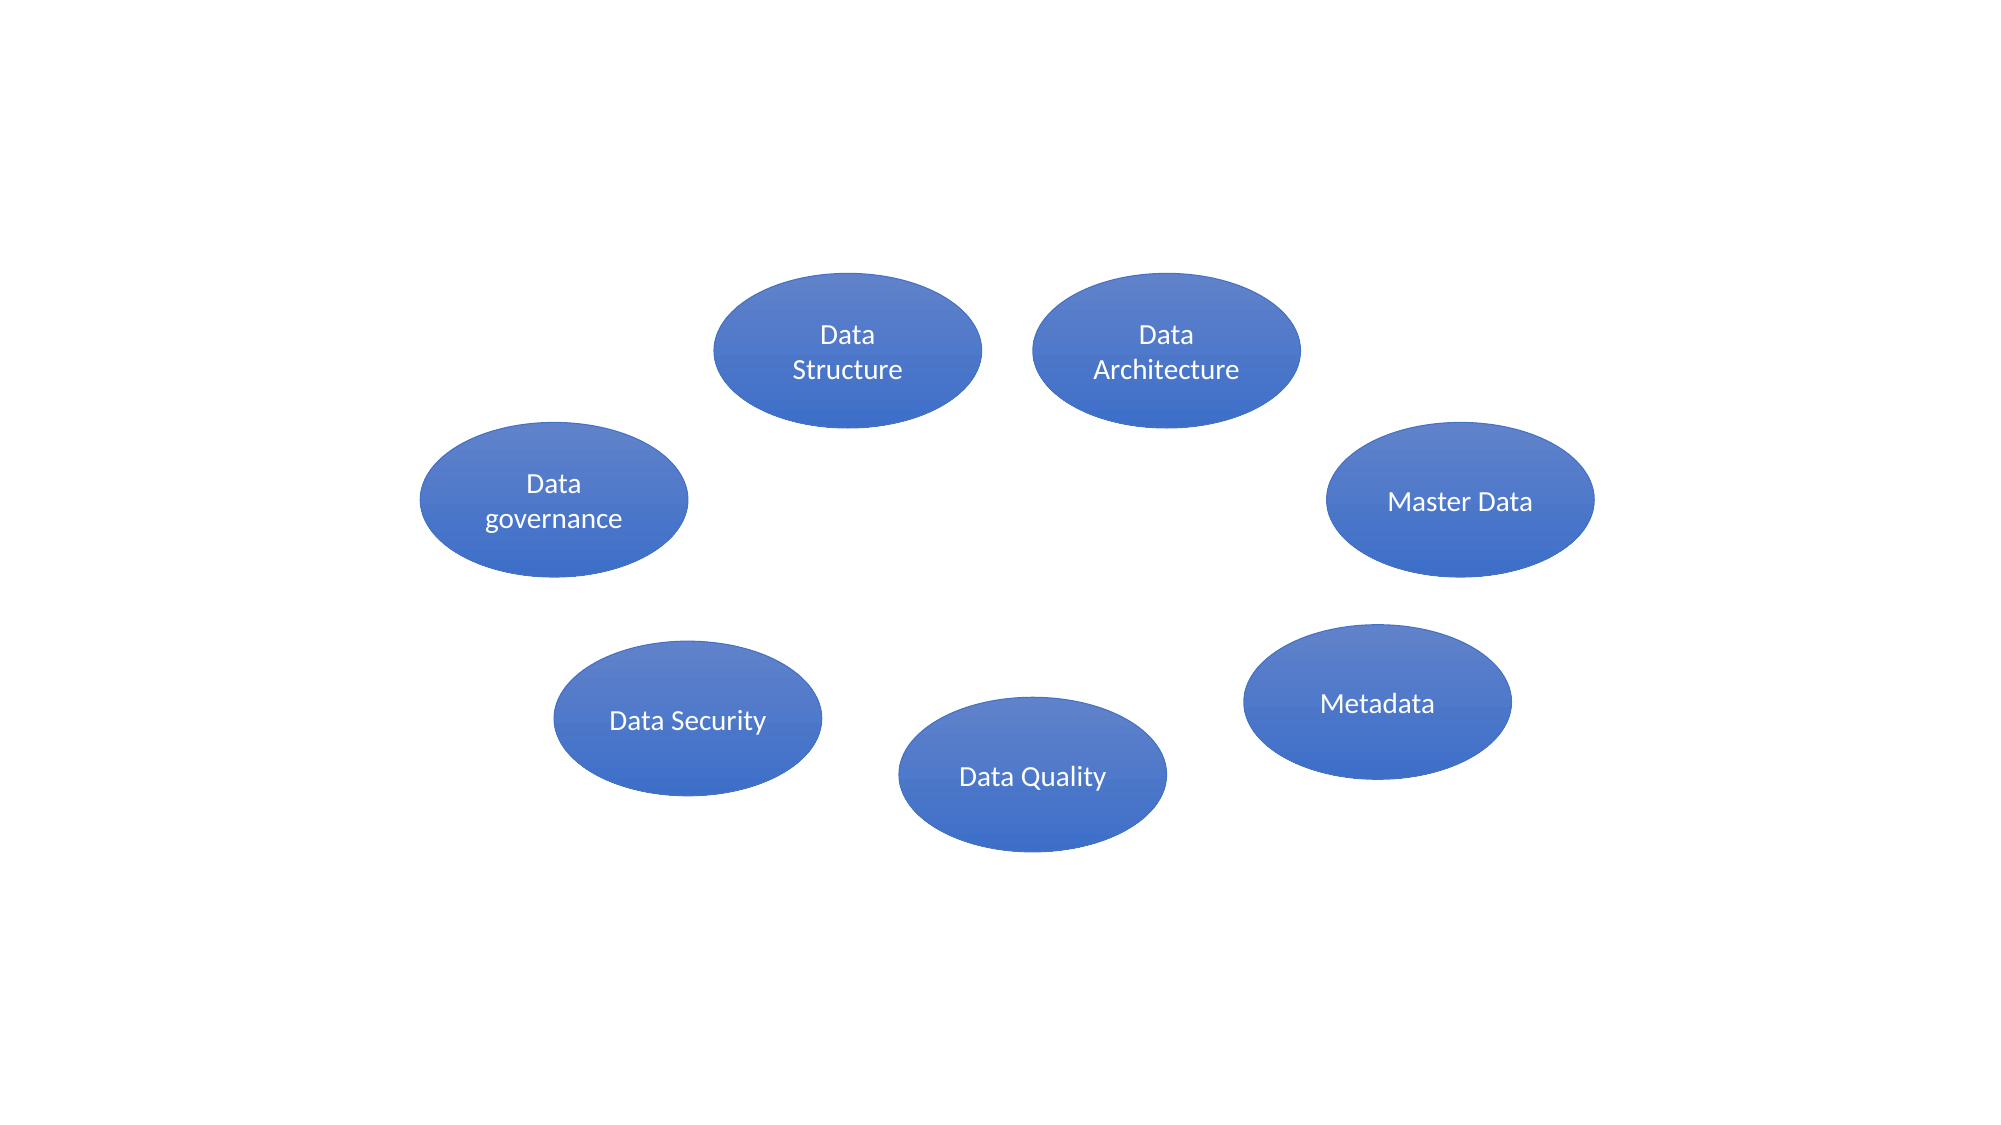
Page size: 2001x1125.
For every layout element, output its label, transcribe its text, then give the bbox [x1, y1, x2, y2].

text_box Metadata [1243, 624, 1513, 780]
text_box Data Security [553, 640, 823, 797]
text_box Data Architecture [1032, 272, 1302, 429]
text_box Data Structure [713, 272, 983, 429]
text_box Master Data [1326, 421, 1595, 578]
text_box Data Quality [898, 696, 1168, 853]
text_box Data governance [419, 421, 689, 578]
